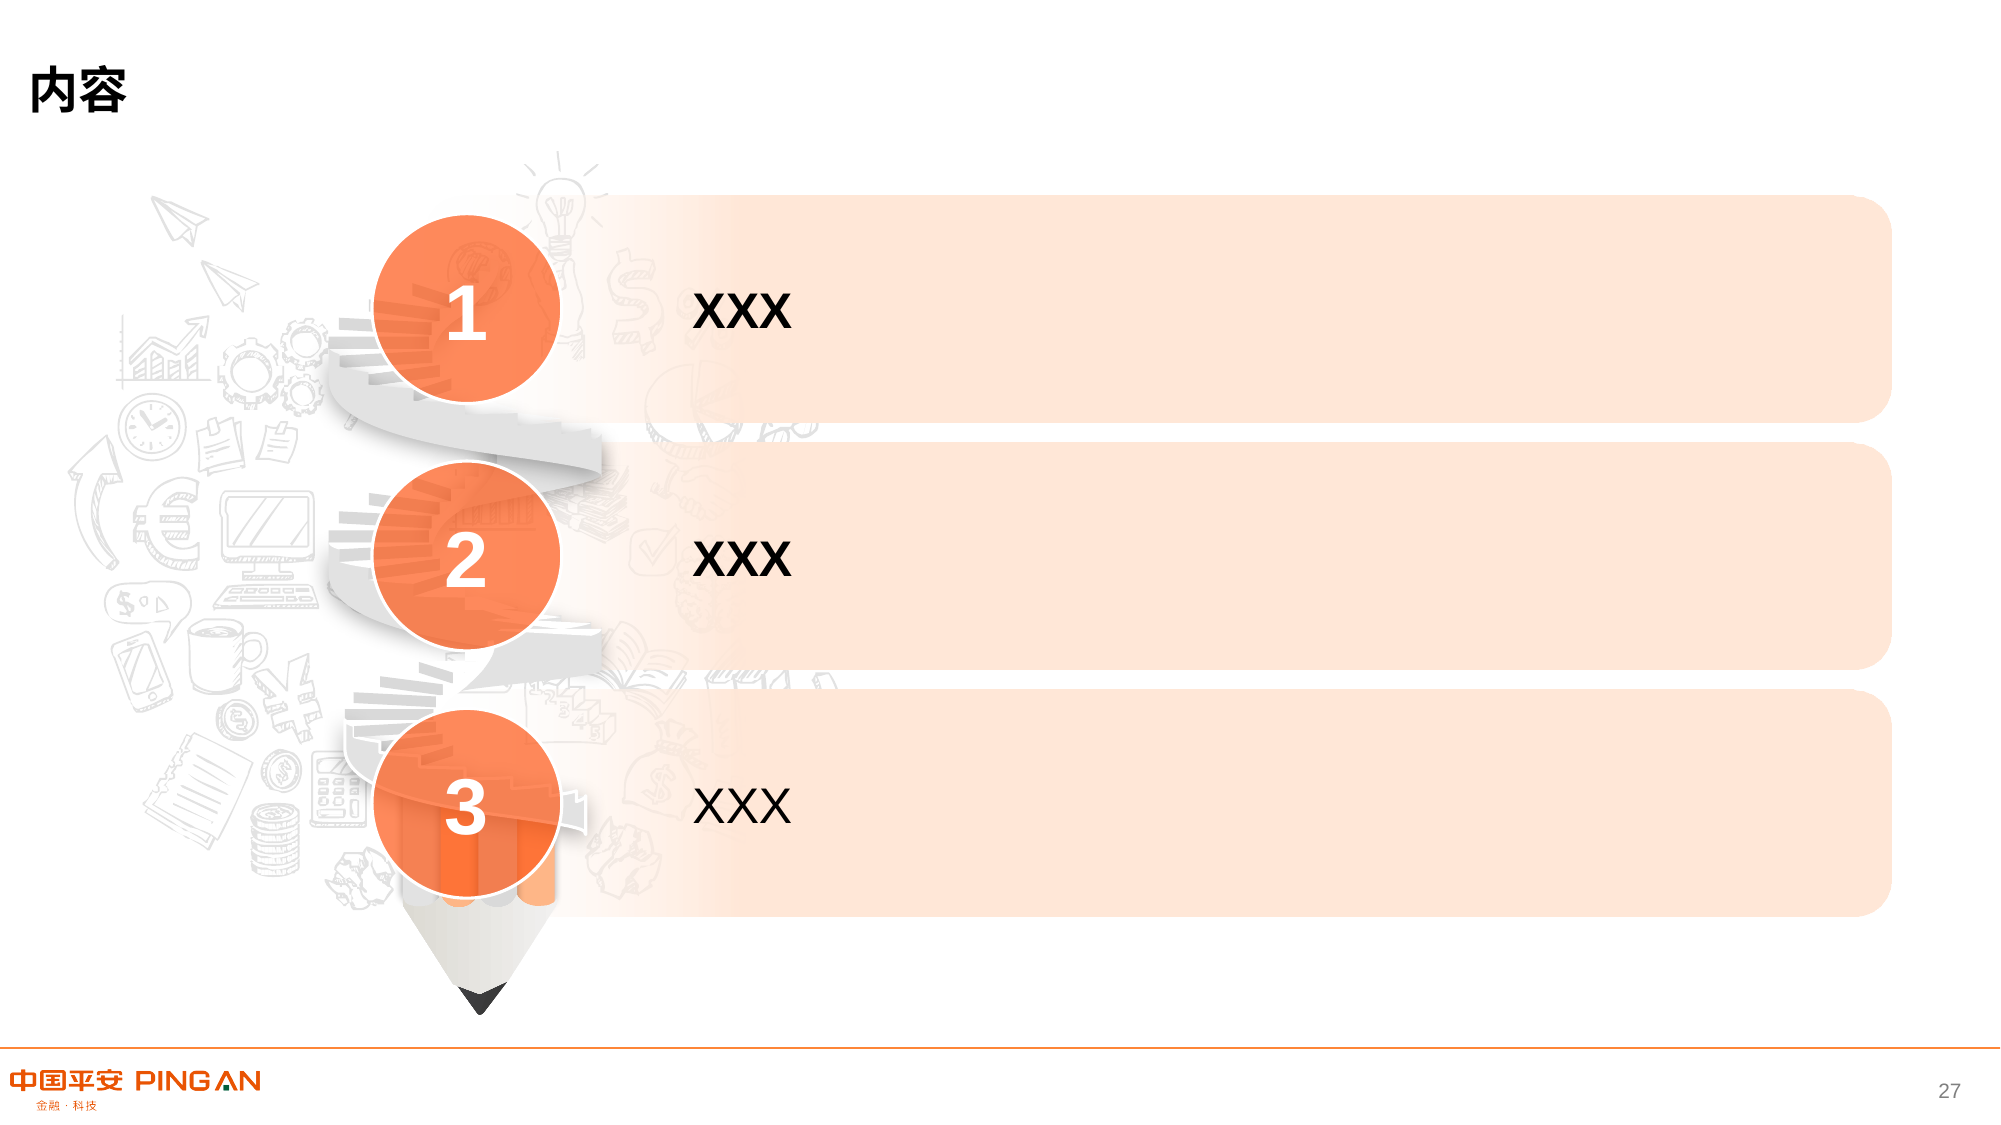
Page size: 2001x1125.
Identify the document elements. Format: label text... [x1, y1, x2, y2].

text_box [61, 150, 855, 911]
picture [10, 1069, 260, 1111]
text_box XXX [855, 195, 1892, 423]
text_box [328, 259, 607, 1016]
text_box XXX [607, 689, 1892, 917]
text_box XXX [855, 442, 1892, 670]
text_box 内容 [28, 29, 1822, 148]
